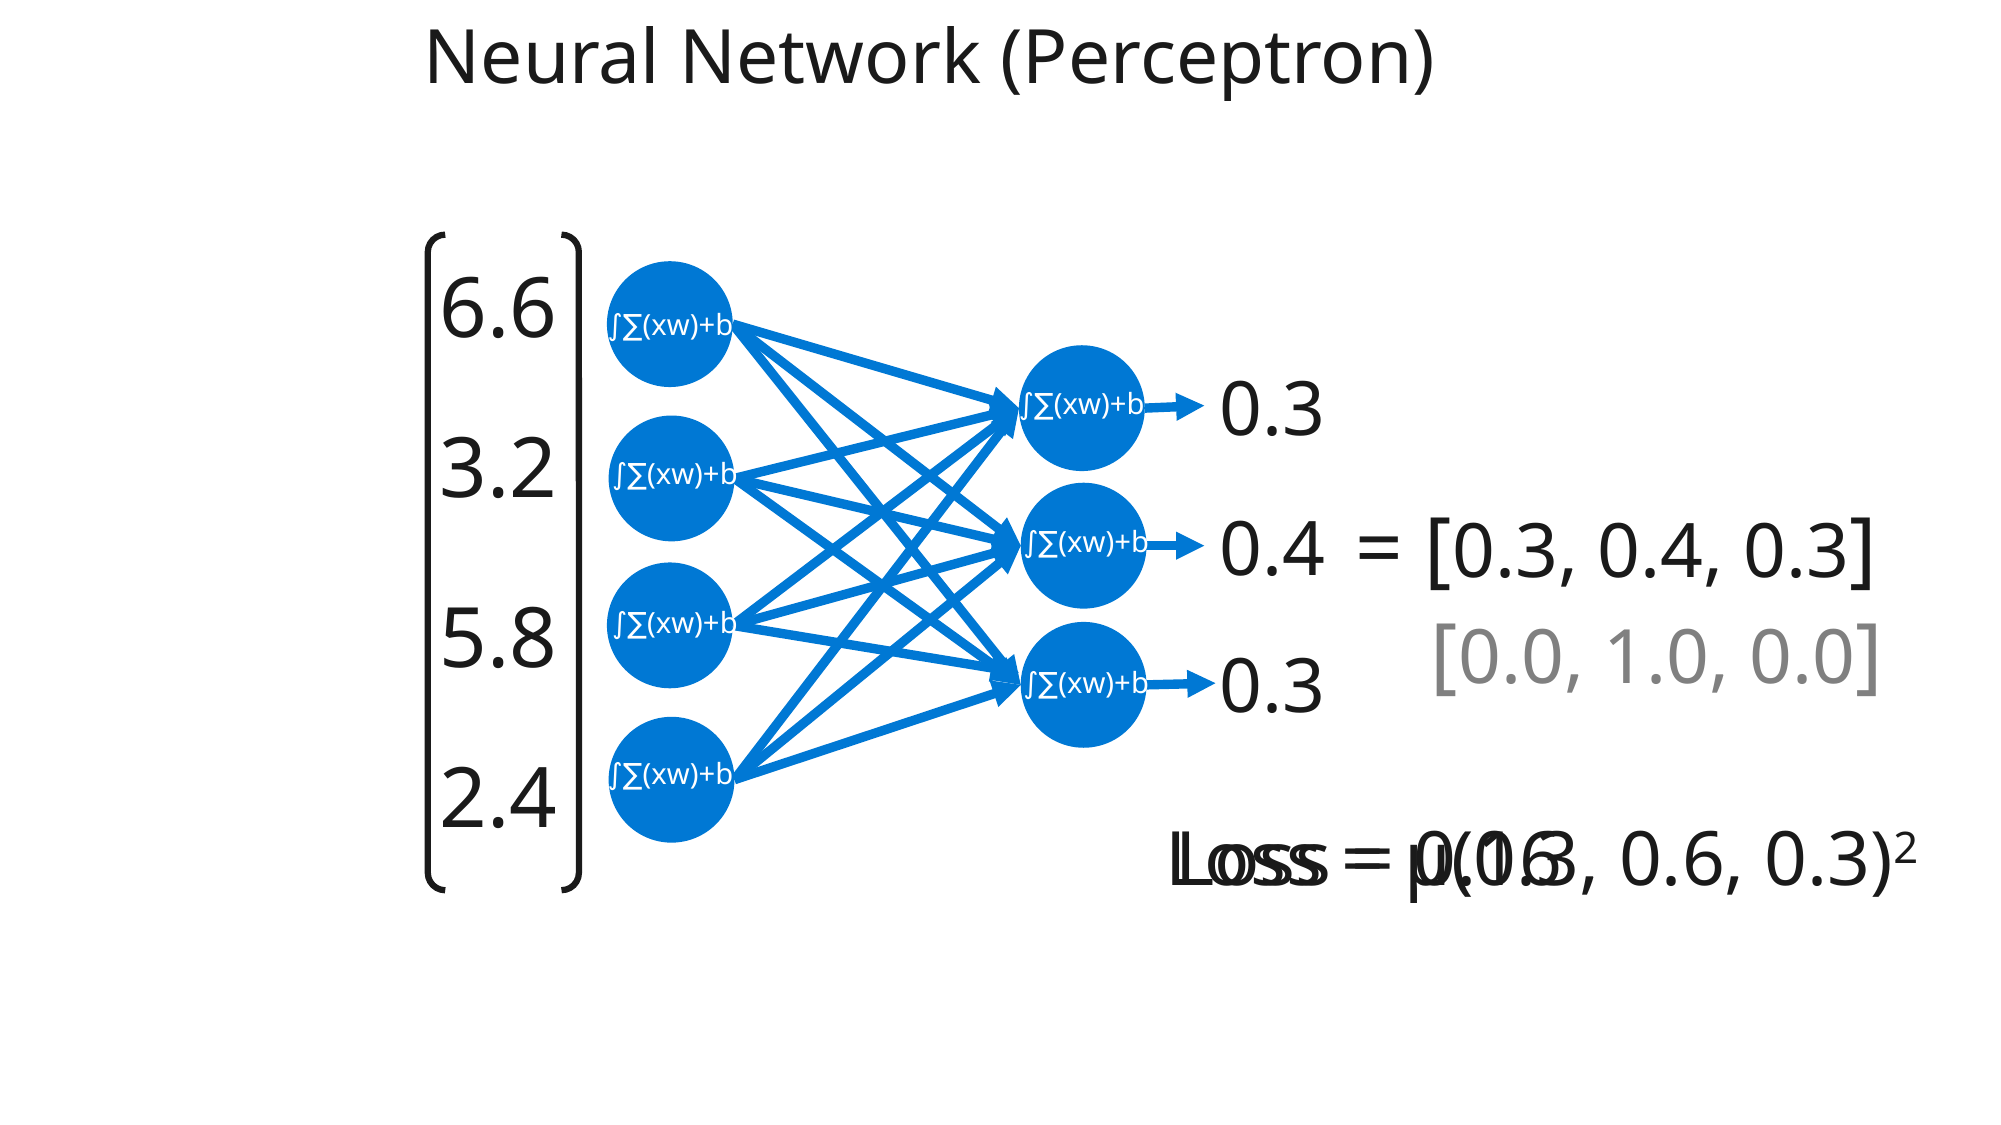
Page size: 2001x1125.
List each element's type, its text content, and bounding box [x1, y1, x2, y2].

text_box 0.4 [1219, 500, 1326, 591]
text_box Neural Network (Perceptron) [423, 8, 1436, 99]
text_box Loss = μ(0.3, 0.6, 0.3)2 [1563, 810, 1919, 901]
text_box 0.3 [1219, 360, 1326, 451]
text_box [0.0, 1.0, 0.0] [1430, 600, 1883, 701]
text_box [1018, 344, 1149, 749]
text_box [427, 234, 580, 891]
text_box 0.3 [1219, 637, 1326, 728]
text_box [1149, 405, 1216, 686]
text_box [738, 323, 1021, 780]
text_box Loss = 0.16 [1175, 810, 1563, 901]
text_box Loss = μ(0.3, 0.6, 0.3)2 [1165, 810, 1175, 901]
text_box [606, 260, 738, 843]
text_box = [0.3, 0.4, 0.3] [1355, 493, 1878, 594]
